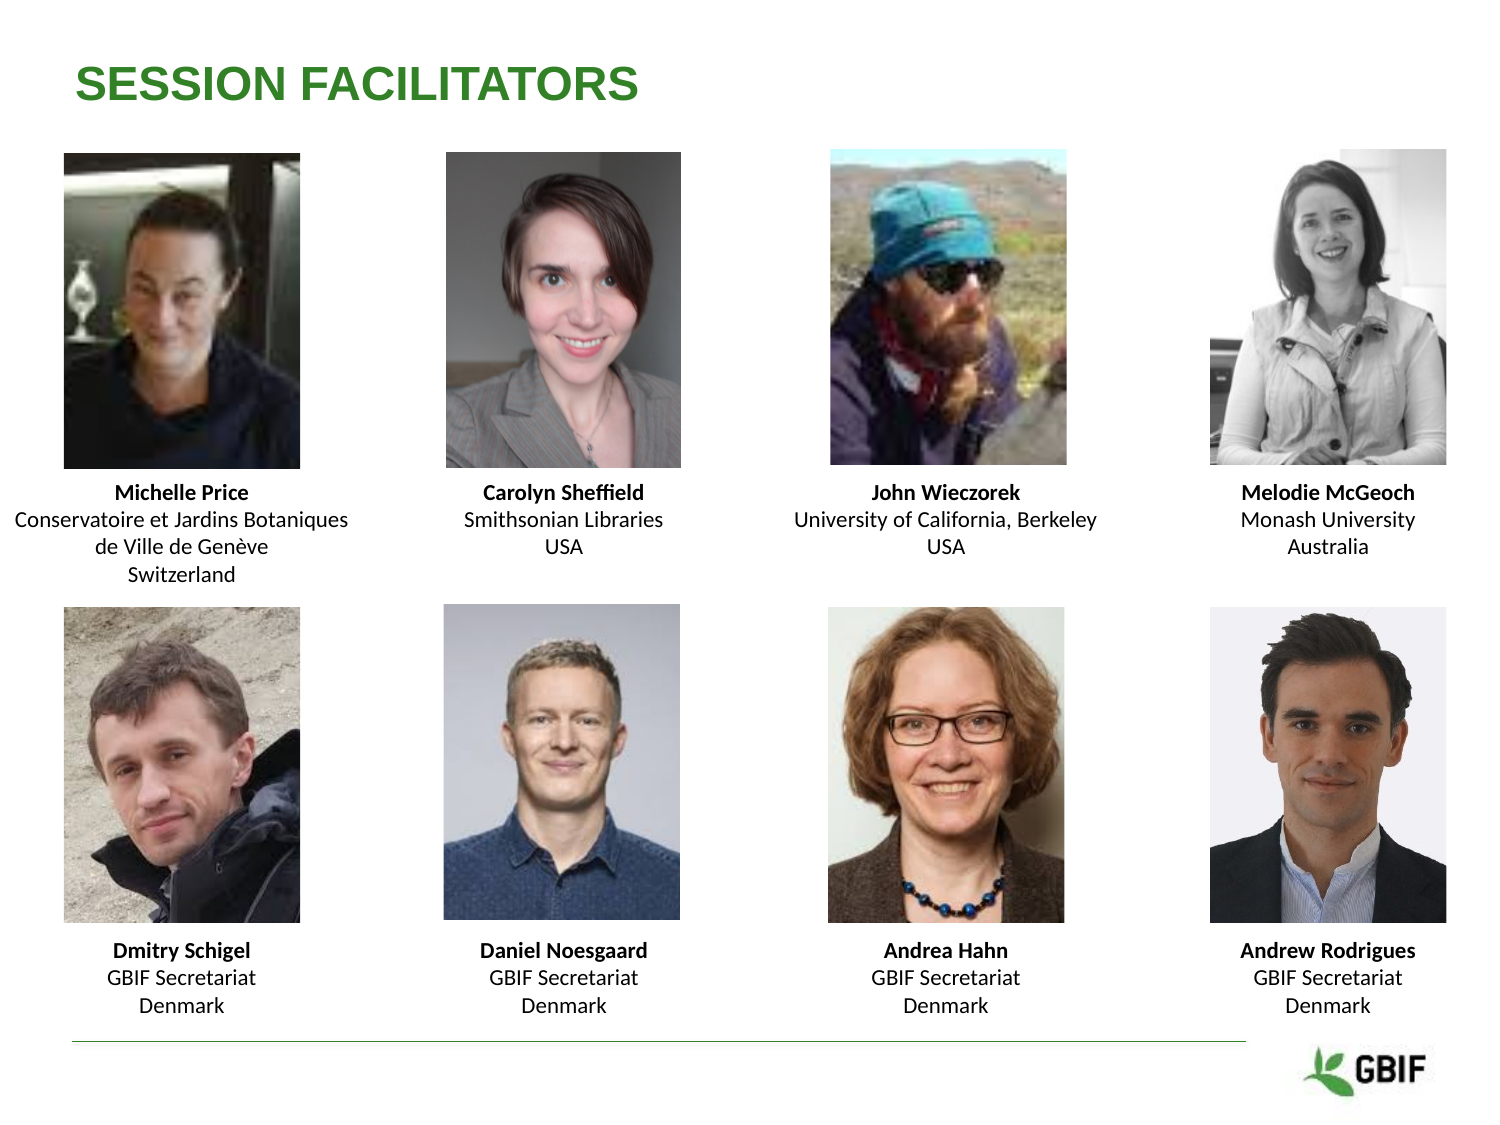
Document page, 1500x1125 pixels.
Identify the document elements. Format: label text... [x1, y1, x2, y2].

text_box Michelle Price Conservatoire et Jardins Botaniques de Ville de Genève Switzerland [0, 469, 364, 595]
text_box Andrew Rodrigues GBIF Secretariat Denmark [1225, 931, 1431, 1025]
picture [443, 604, 680, 920]
picture [63, 607, 301, 923]
text_box Melodie McGeoch Monash University Australia [1225, 473, 1431, 567]
picture [445, 151, 683, 468]
picture [1209, 607, 1447, 923]
picture [827, 607, 1065, 923]
text_box Carolyn Sheffield Smithsonian Libraries USA [449, 476, 679, 567]
picture [63, 153, 301, 469]
text_box Andrea Hahn GBIF Secretariat Denmark [856, 931, 1036, 1025]
text_box John Wieczorek University of California, Berkeley USA [779, 469, 1113, 567]
text_box Daniel Noesgaard GBIF Secretariat Denmark [465, 929, 663, 1025]
picture [1209, 149, 1447, 465]
title Session Facilitators [75, 45, 1425, 176]
text_box Dmitry Schigel GBIF Secretariat Denmark [92, 931, 272, 1025]
picture [830, 149, 1067, 465]
picture [1285, 1019, 1443, 1125]
